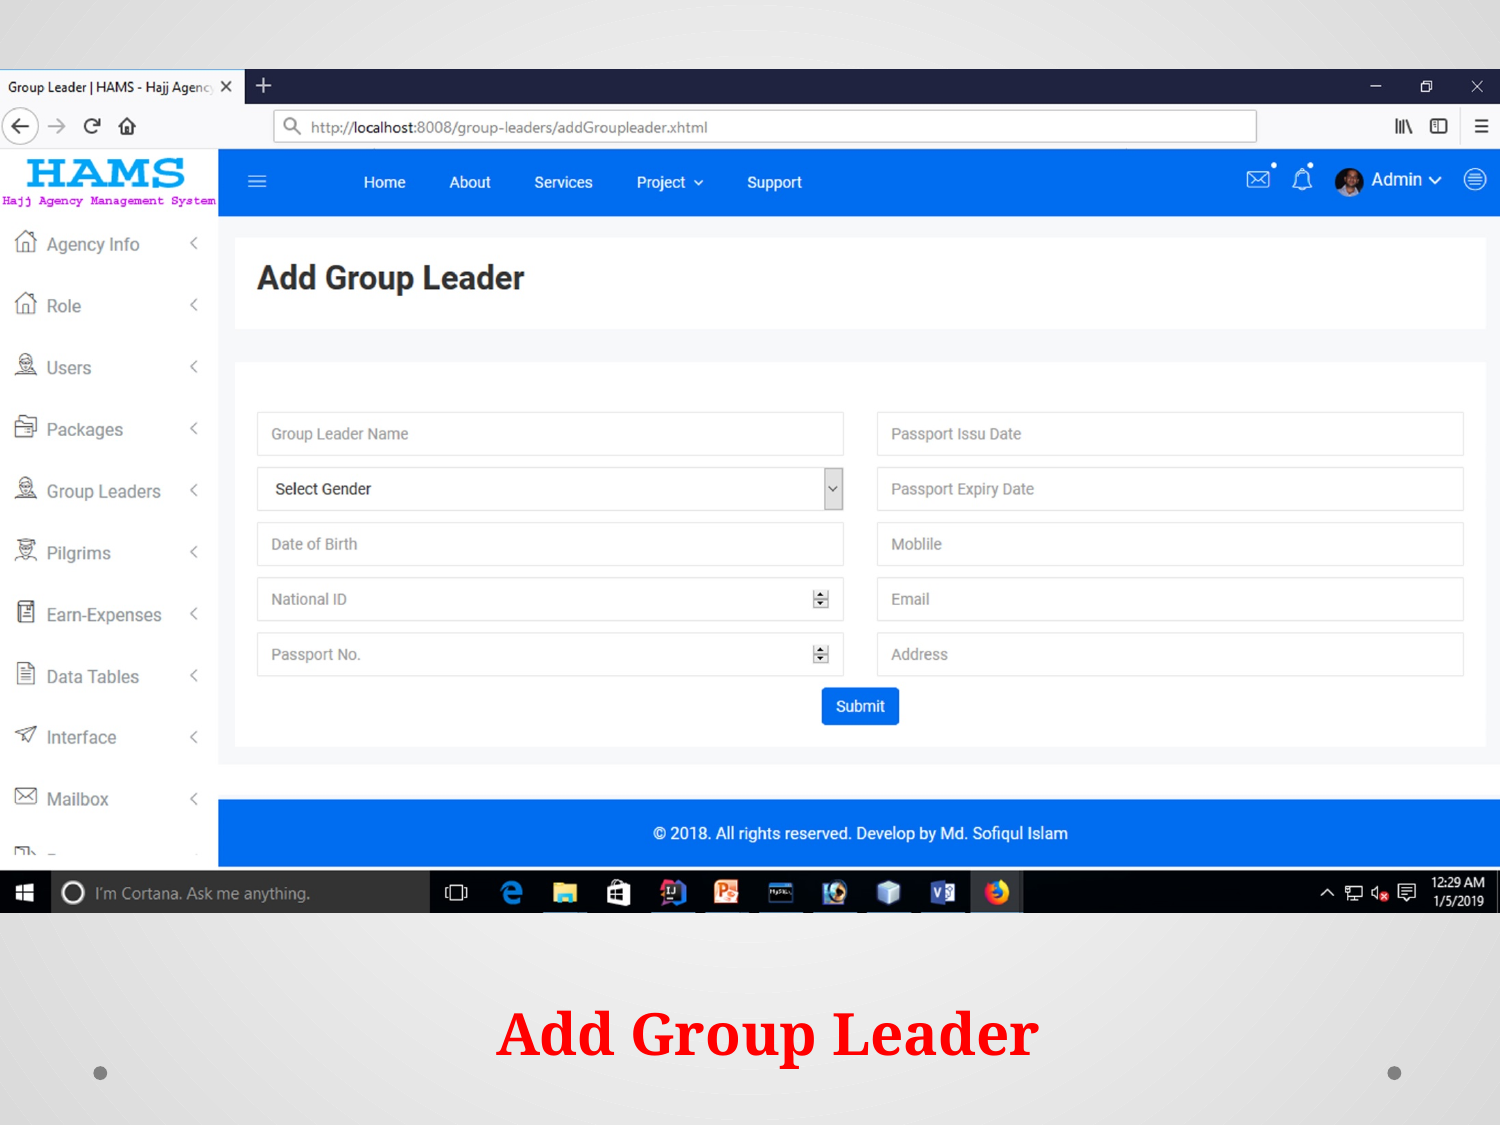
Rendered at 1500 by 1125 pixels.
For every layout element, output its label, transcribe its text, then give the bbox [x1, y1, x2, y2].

text_box Add Group Leader [450, 989, 1088, 1074]
picture [0, 69, 1500, 913]
